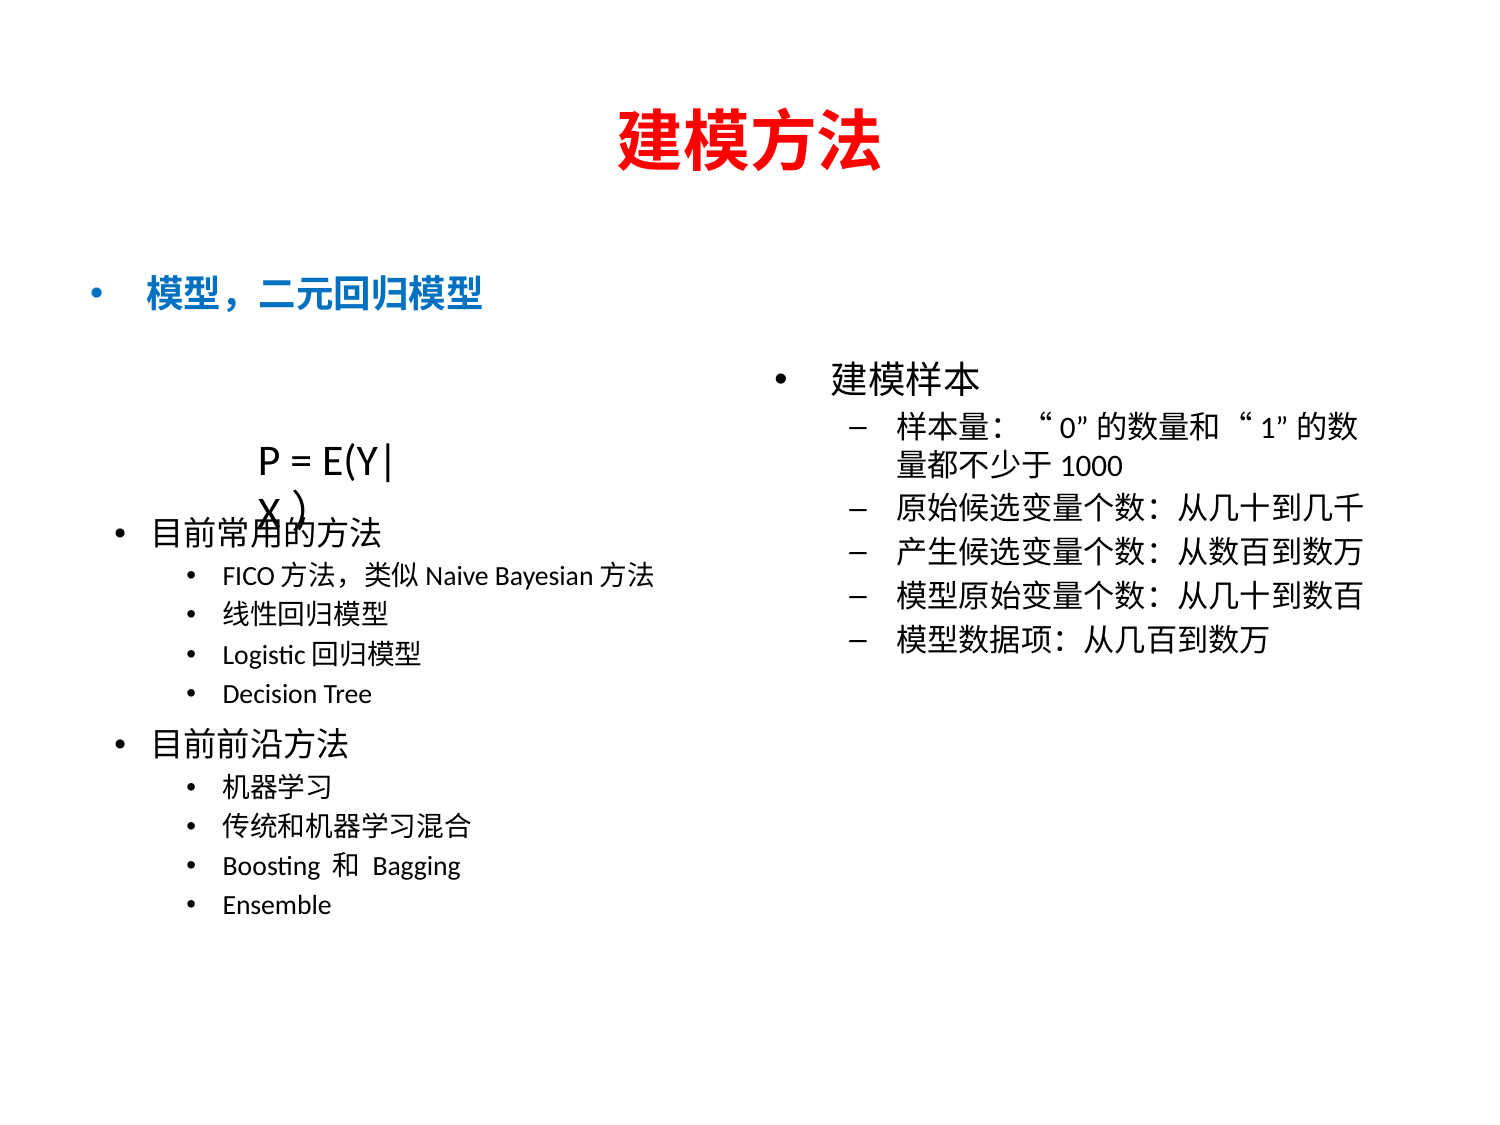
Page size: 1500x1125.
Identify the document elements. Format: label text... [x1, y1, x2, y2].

list 建模样本 样本量：“0”的数量和“1”的数量都不少于1000 原始候选变量个数：从几十到几千 产生候选变量个数：从数百到数万 模型原始变量个数：从几十到数百 模型数据项：从几百到数万 [759, 348, 1398, 901]
list 模型，二元回归模型 [74, 262, 738, 1006]
title 建模方法 [74, 44, 1426, 233]
text_box P = E(Y| X） [243, 424, 497, 511]
text_box 目前常用的方法 FICO方法，类似Naive Bayesian方法 线性回归模型 Logistic回归模型 Decision Tree 目前前沿方法 机器学习 传统和机器学习混合 Boosting 和 Bagging Ensemble [103, 511, 1397, 927]
